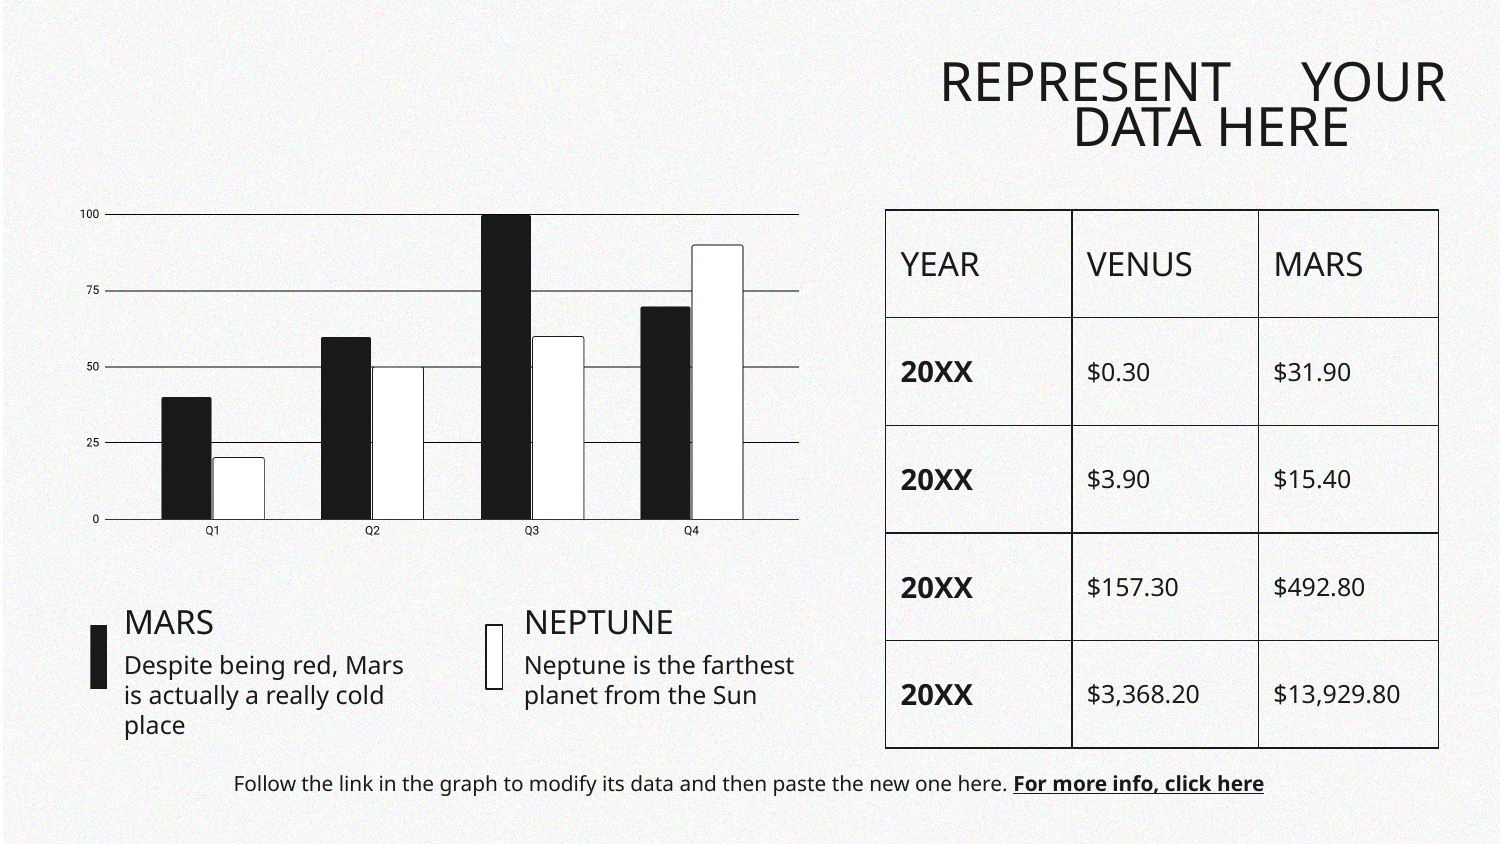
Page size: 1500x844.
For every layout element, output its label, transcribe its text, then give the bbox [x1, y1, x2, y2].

table_header MARS [1259, 211, 1438, 317]
table_cell 20XX [886, 318, 1071, 425]
table_header VENUS [1073, 211, 1258, 317]
table_cell 20XX [886, 534, 1071, 640]
table_cell $15.40 [1259, 426, 1438, 532]
text_box [485, 625, 503, 689]
text_box MARS [108, 589, 429, 634]
table_header YEAR [886, 211, 1071, 317]
table_cell 20XX [886, 426, 1071, 532]
text_box NEPTUNE [508, 589, 830, 634]
table_cell $3,368.20 [1073, 641, 1258, 747]
table_cell 20XX [886, 641, 1071, 747]
table_cell $492.80 [1259, 534, 1438, 640]
table_cell $31.90 [1259, 318, 1438, 425]
text_box Follow the link in the graph to modify its data and then paste the new one here. For more info, click here [117, 764, 1381, 805]
text_box Neptune is the farthest planet from the Sun [508, 634, 830, 729]
title REPRESENT YOUR DATA HERE [37, 49, 1463, 144]
table_cell $13,929.80 [1259, 641, 1438, 747]
text_box Despite being red, Mars is actually a really cold place [108, 634, 429, 729]
table_cell $0.30 [1073, 318, 1258, 425]
picture [60, 189, 818, 556]
text_box [3, 0, 1500, 844]
table_cell $3.90 [1073, 426, 1258, 532]
table_cell $157.30 [1073, 534, 1258, 640]
text_box [90, 625, 107, 689]
